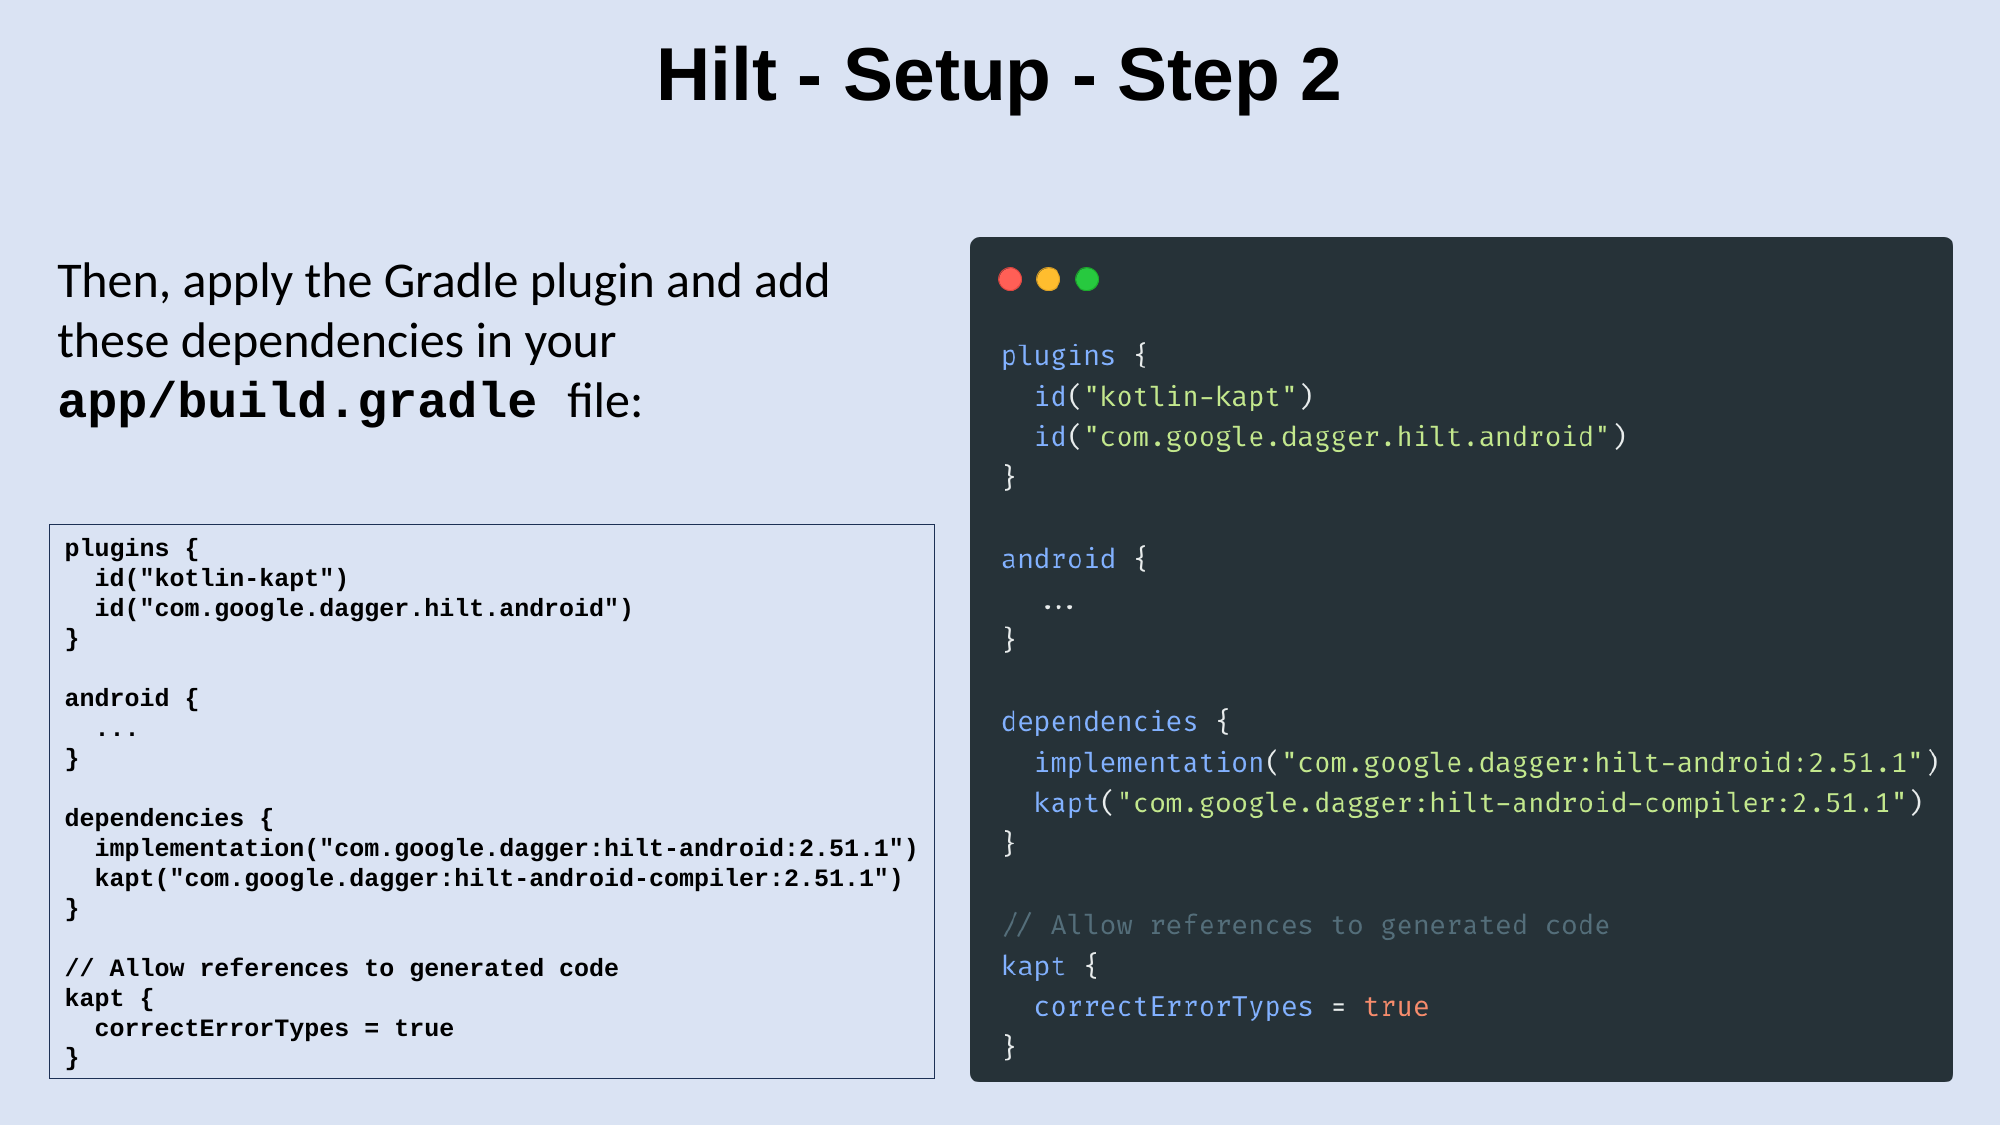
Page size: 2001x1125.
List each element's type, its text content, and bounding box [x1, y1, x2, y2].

text_box plugins { id("kotlin-kapt") id("com.google.dagger.hilt.android") } android { ... } dependencies { implementation("com.google.dagger:hilt-android:2.51.1") kapt("com.google.dagger:hilt-android-compiler:2.51.1") } // Allow references to generated code kapt { correctErrorTypes = true } [49, 524, 935, 1079]
title Hilt - Setup - Step 2 [0, 0, 2000, 152]
picture [970, 237, 1953, 1082]
text_box Then, apply the Gradle plugin and add these dependencies in your app/build.gradle file: [42, 239, 943, 435]
